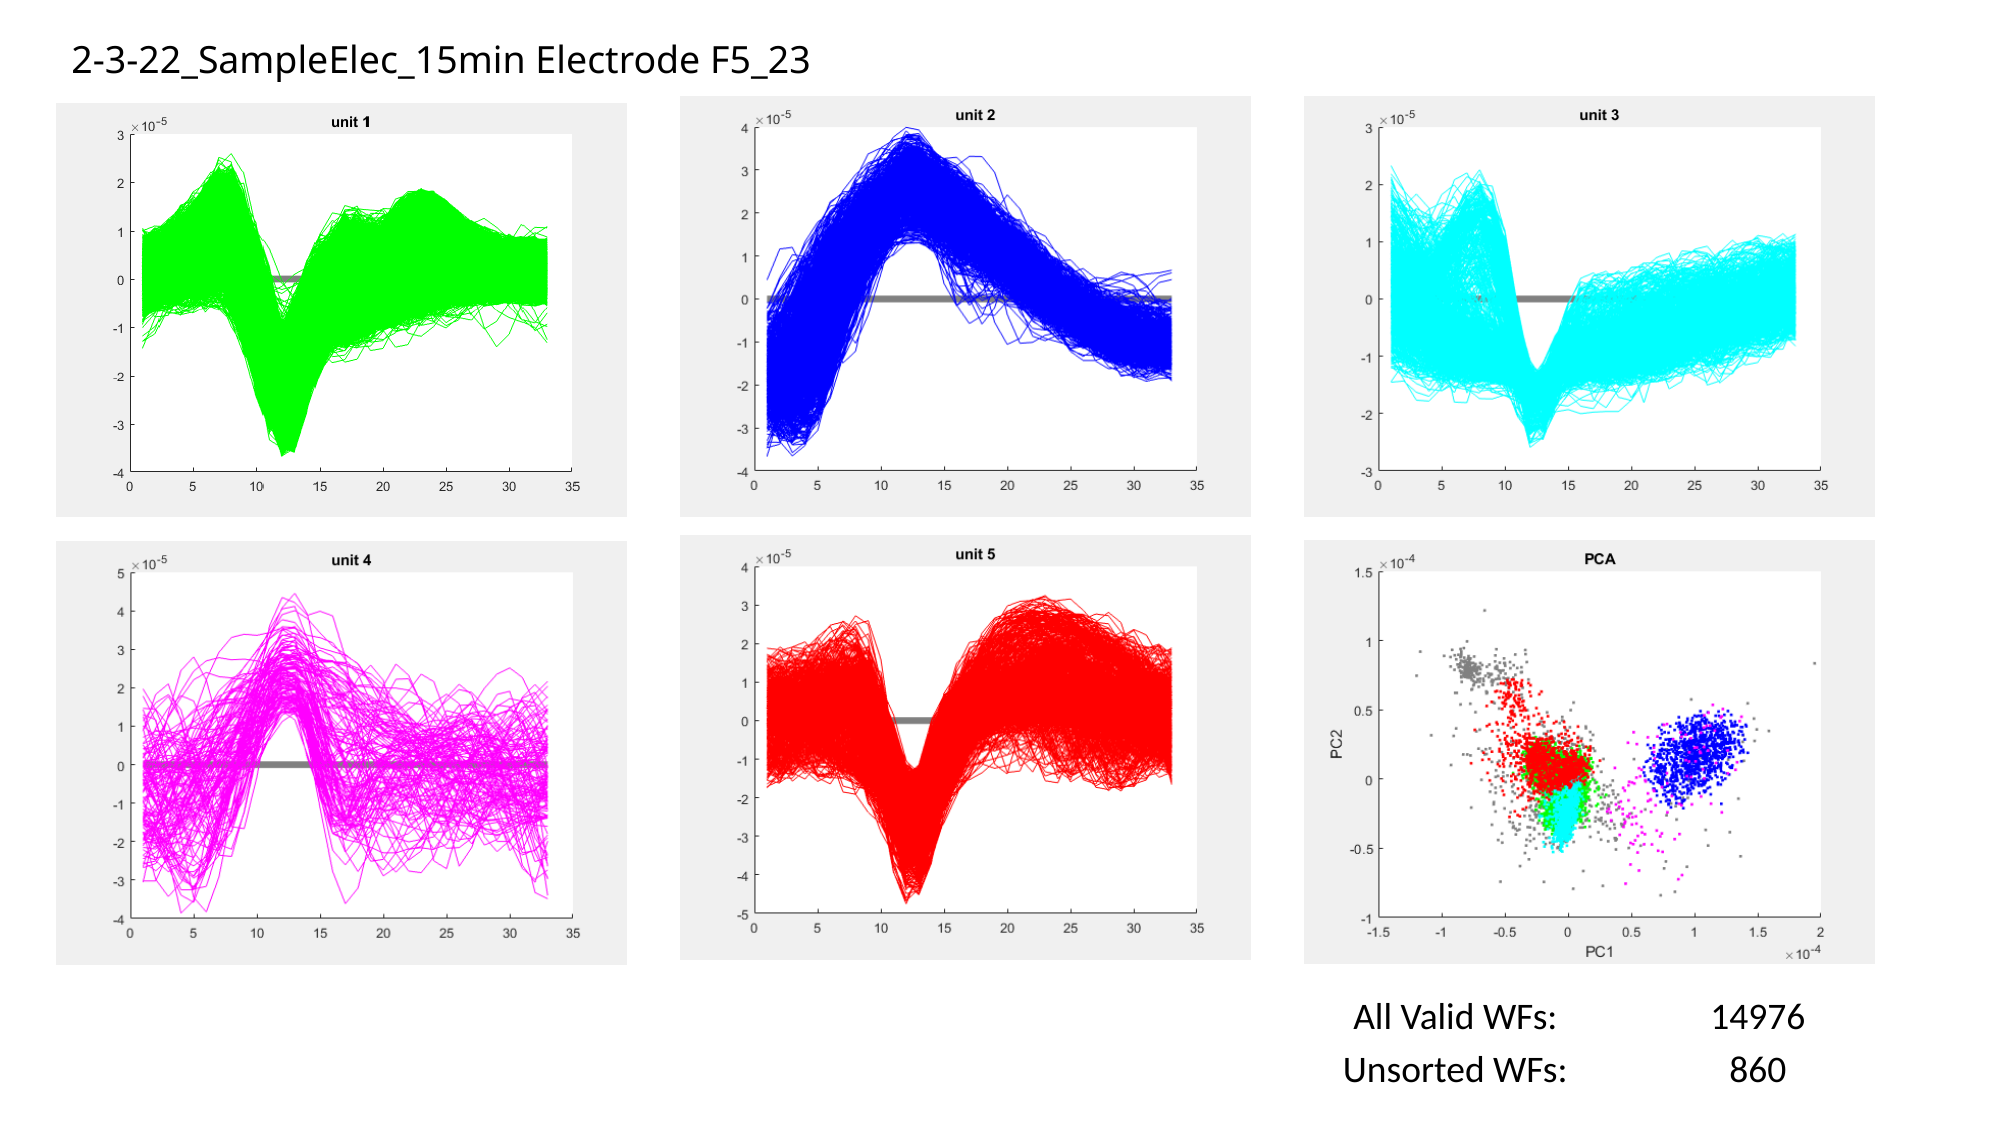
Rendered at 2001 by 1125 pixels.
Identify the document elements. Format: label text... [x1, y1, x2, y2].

picture [56, 103, 627, 517]
table_cell Unsorted WFs: [1305, 1048, 1606, 1099]
picture [56, 541, 627, 965]
picture [680, 535, 1251, 960]
picture [1304, 96, 1875, 517]
picture [680, 96, 1251, 517]
table_header 14976 [1607, 995, 1908, 1046]
table_header All Valid WFs: [1305, 995, 1606, 1046]
title 2-3-22_SampleElec_15min Electrode F5_23 [56, 31, 1541, 92]
table_cell 860 [1607, 1048, 1908, 1099]
picture [1304, 540, 1875, 964]
